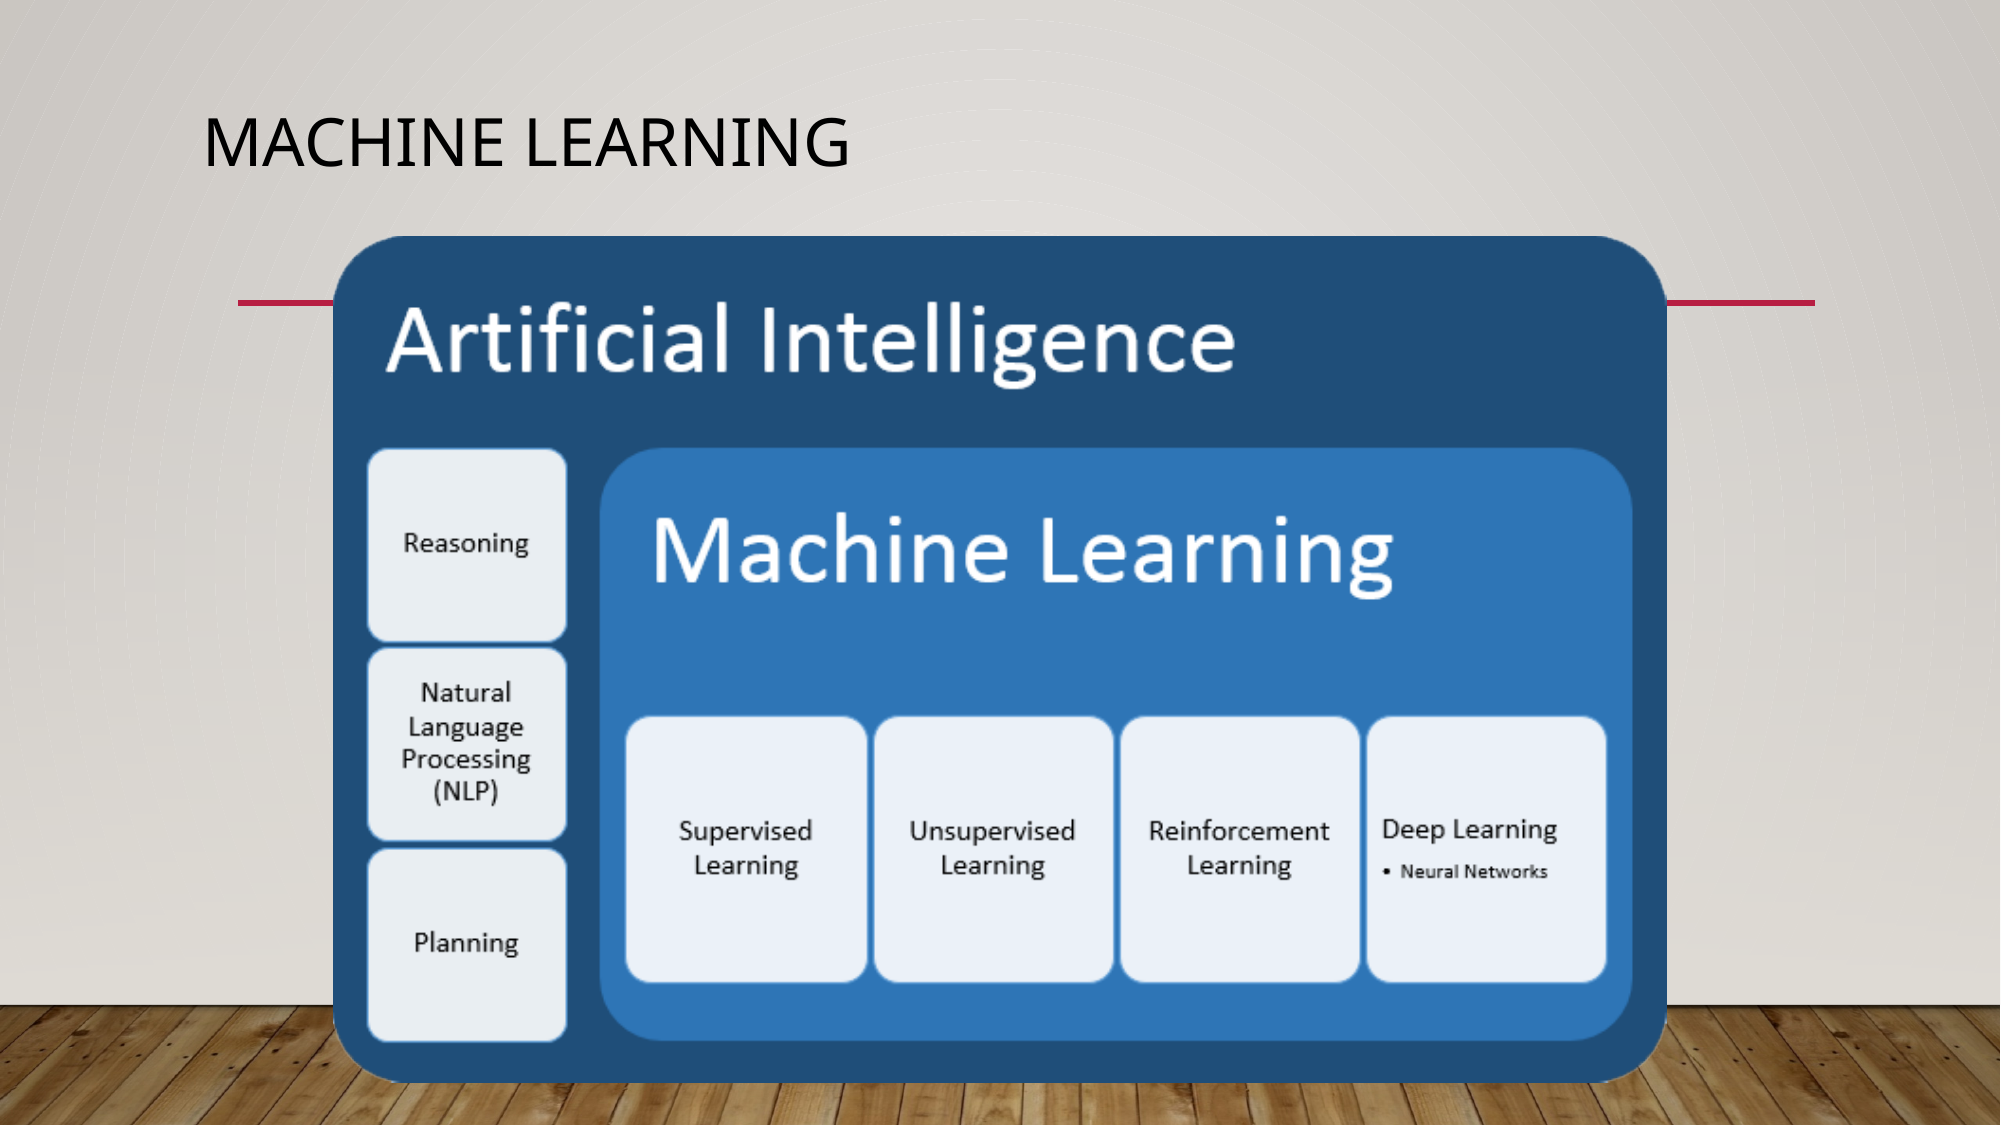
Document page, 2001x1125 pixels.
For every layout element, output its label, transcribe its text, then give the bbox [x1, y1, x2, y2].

title Machine learning [187, 101, 1813, 336]
picture [0, 236, 2000, 1125]
